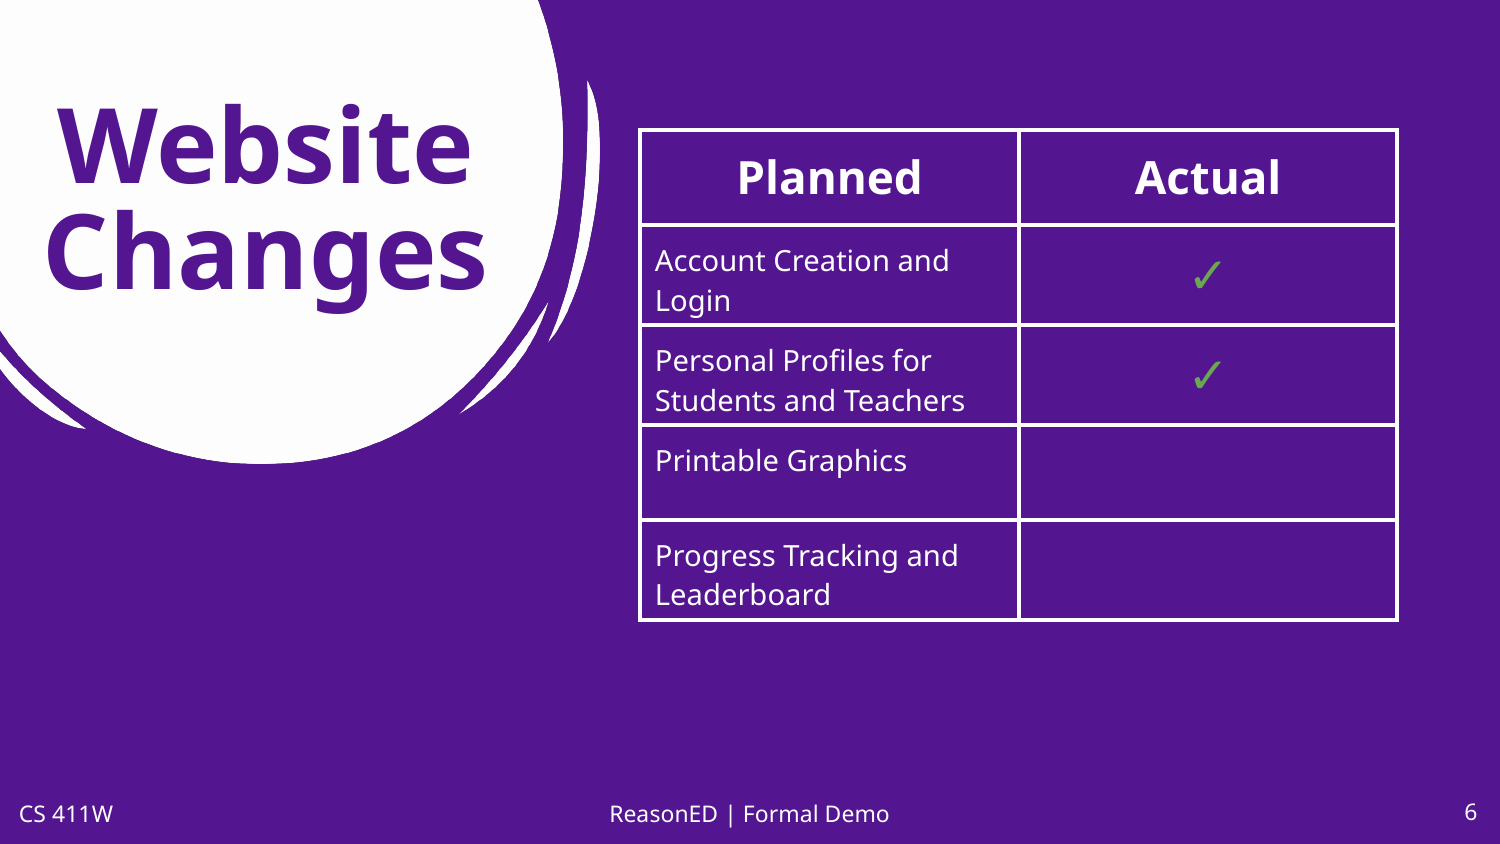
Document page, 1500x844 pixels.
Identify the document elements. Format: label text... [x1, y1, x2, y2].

table_cell Progress Tracking and Leaderboard [642, 522, 1017, 618]
table_cell ✓ [1021, 227, 1395, 323]
text_box CS 411W [0, 785, 133, 841]
slide_number ‹#› [1402, 782, 1493, 844]
table_cell [1021, 522, 1395, 618]
table_header Planned [642, 132, 1017, 223]
table_header Actual [1021, 132, 1395, 223]
table_cell Account Creation and Login [642, 227, 1017, 323]
picture [0, 0, 600, 464]
title Website Changes [0, 90, 569, 215]
table_cell ✓ [1021, 327, 1395, 423]
table_cell Personal Profiles for Students and Teachers [642, 327, 1017, 423]
text_box ReasonED | Formal Demo [568, 785, 932, 841]
table_cell Printable Graphics [642, 427, 1017, 518]
table_cell [1021, 427, 1395, 518]
